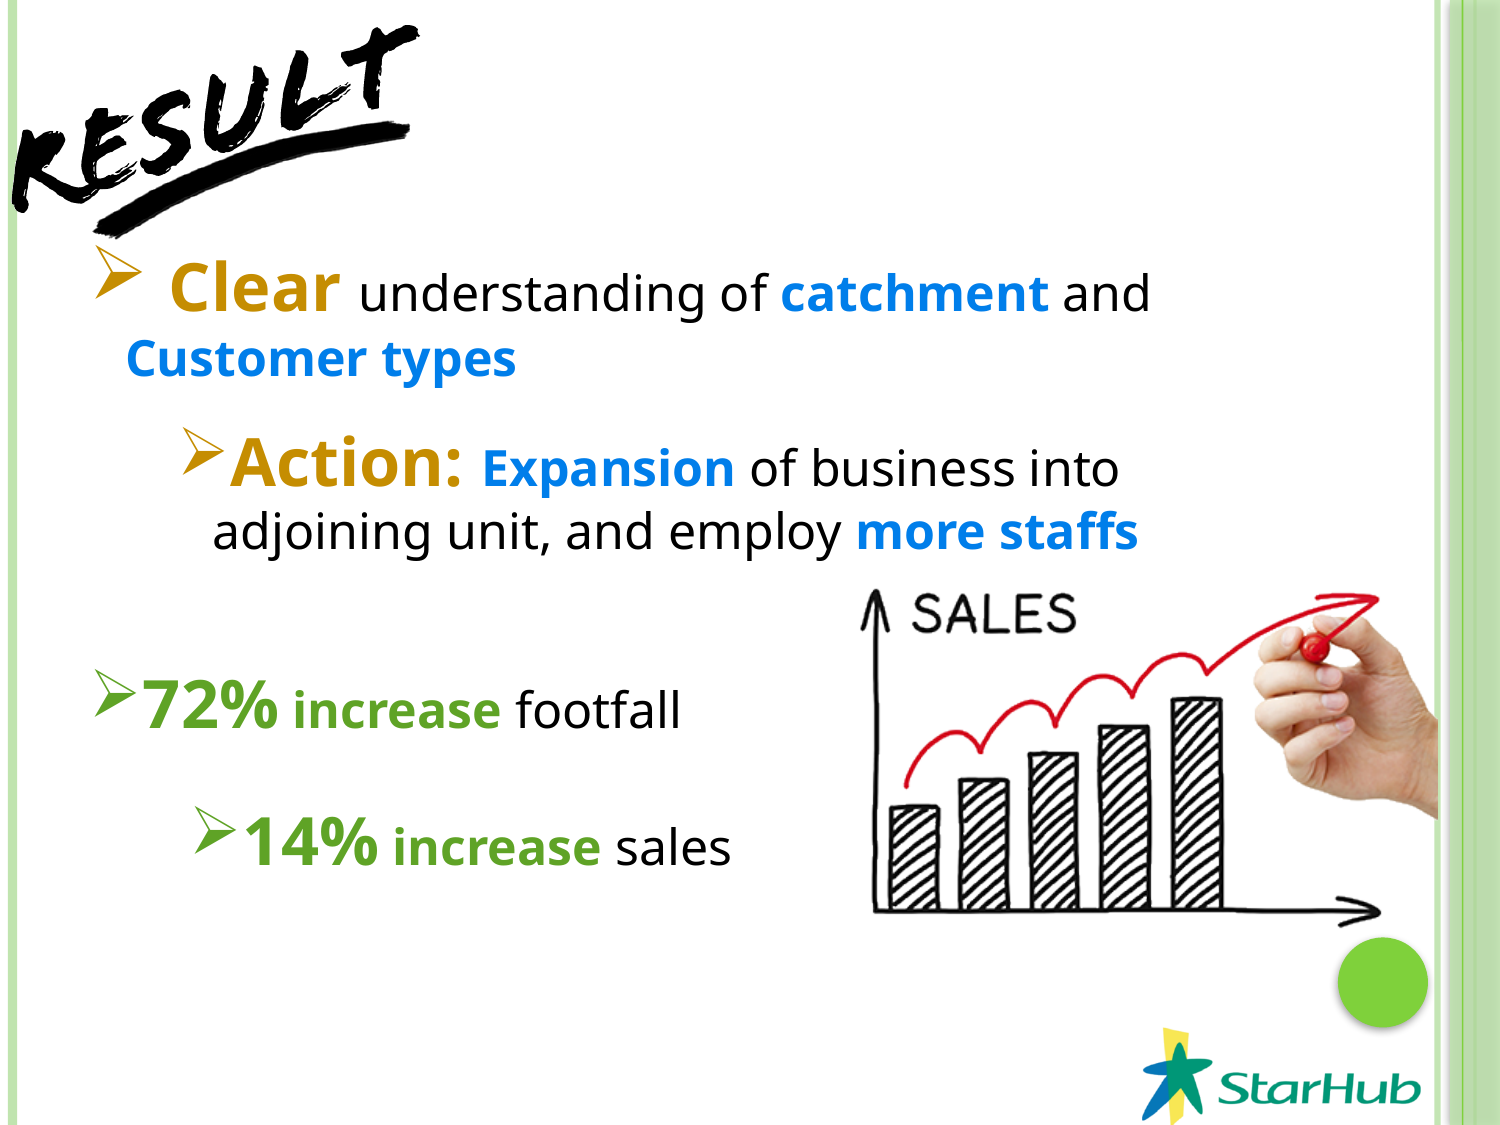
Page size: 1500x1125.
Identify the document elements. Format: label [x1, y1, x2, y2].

text_box [74, 228, 1413, 888]
picture [811, 544, 1438, 963]
picture [0, 0, 438, 263]
picture [1124, 1024, 1438, 1125]
